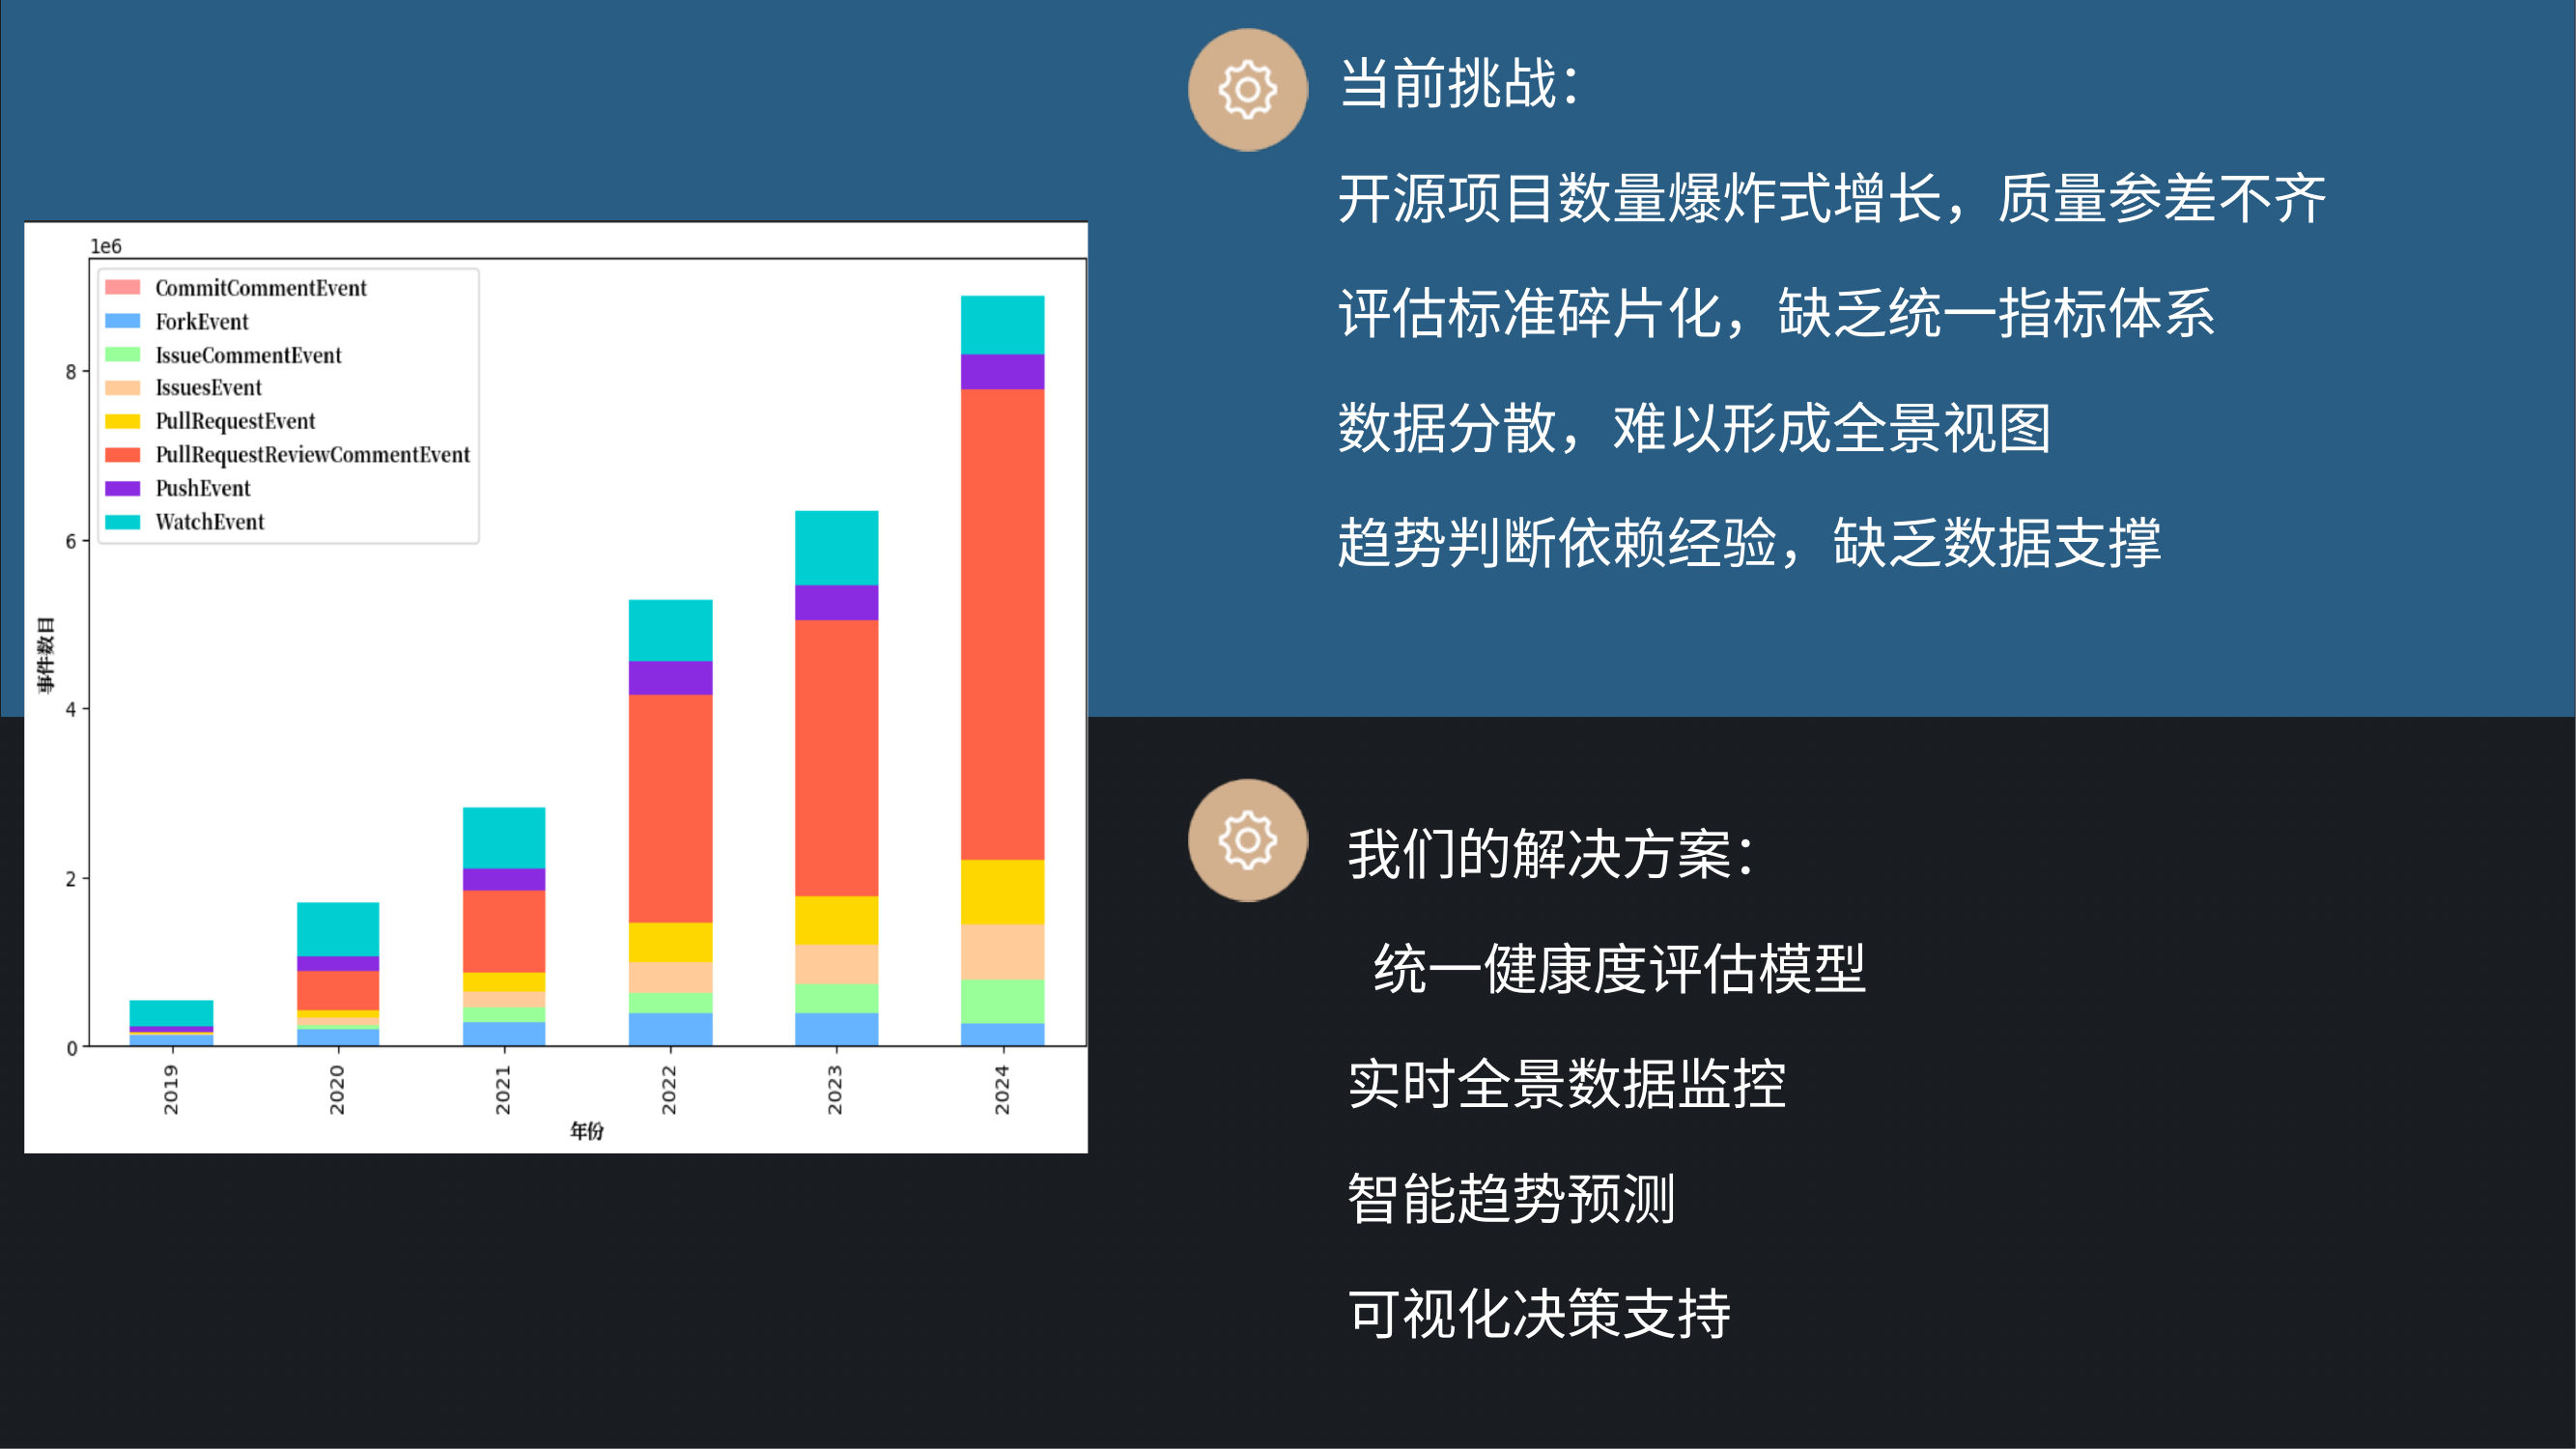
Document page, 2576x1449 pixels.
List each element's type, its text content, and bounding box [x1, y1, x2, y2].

picture [1188, 28, 1309, 152]
text_box [1, 0, 2575, 718]
picture [0, 0, 2576, 1449]
text_box 我们的解决方案： 统一健康度评估模型 实时全景数据监控 智能趋势预测 可视化决策支持 [1345, 762, 2251, 1102]
text_box 当前挑战： 开源项目数量爆炸式增长，质量参差不齐 评估标准碎片化，缺乏统一指标体系 数据分散，难以形成全景视图 趋势判断依赖经验，缺乏数据支撑 [1320, 50, 2393, 696]
